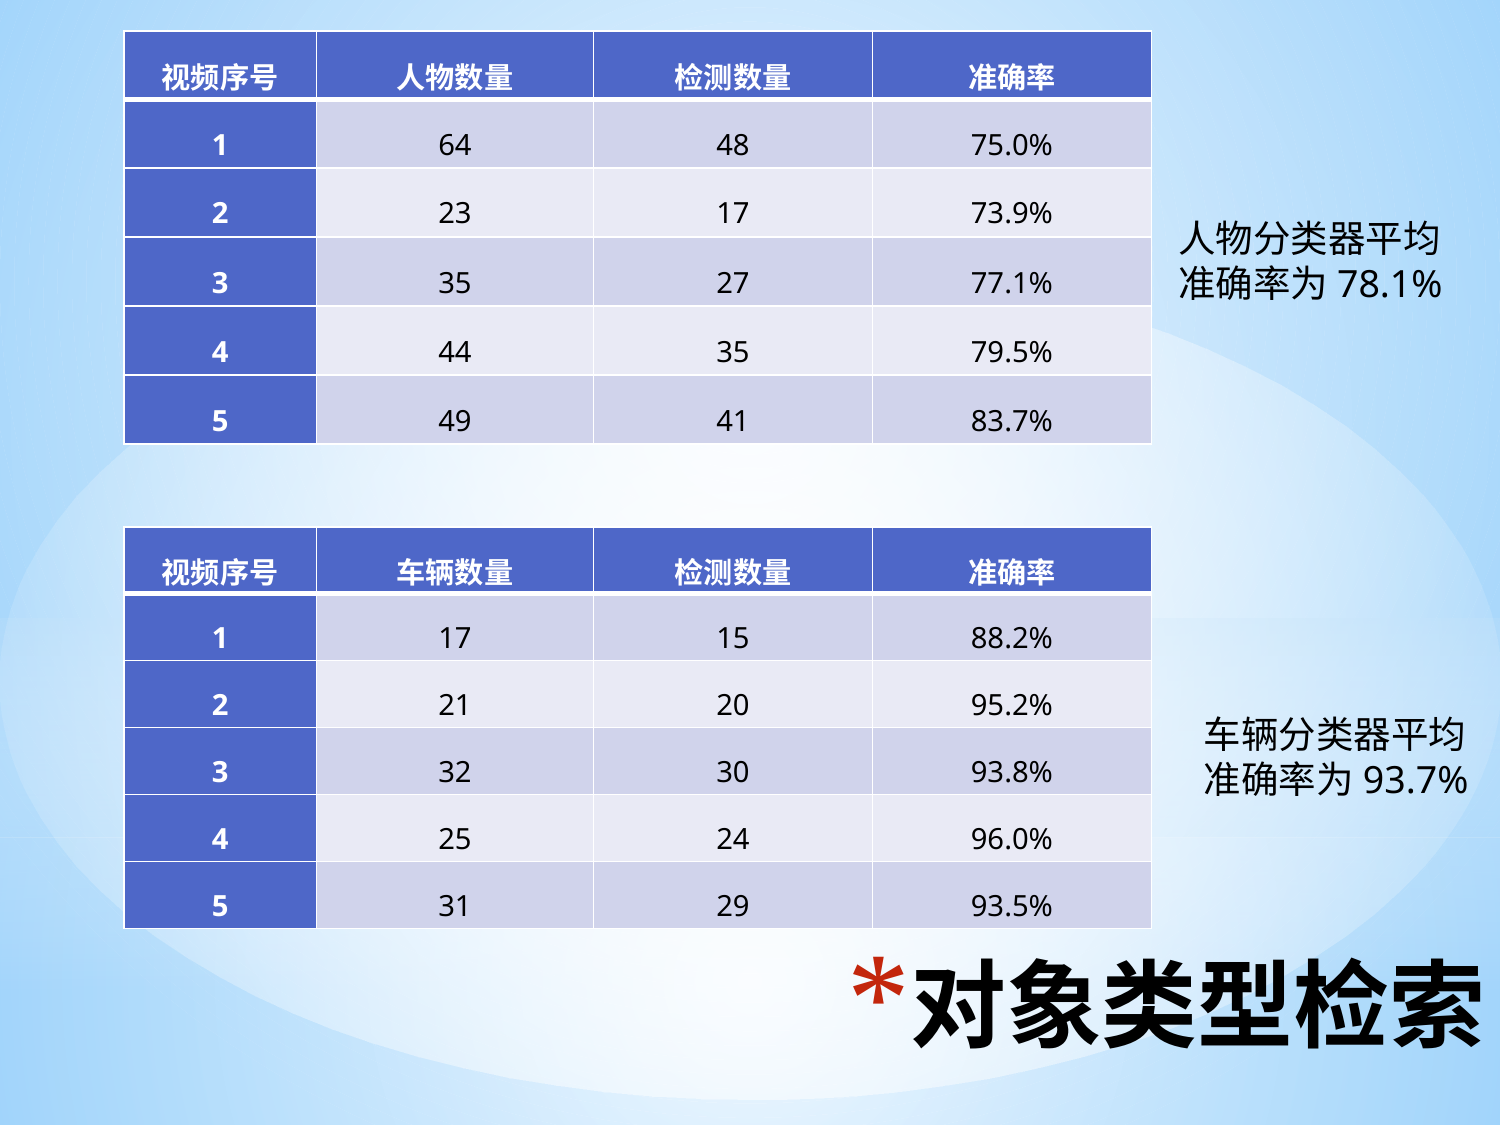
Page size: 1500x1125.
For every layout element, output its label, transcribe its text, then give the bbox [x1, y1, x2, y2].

table_cell 3 [125, 238, 316, 305]
table_cell 35 [594, 307, 872, 374]
table_cell 1 [125, 596, 316, 660]
table_cell 24 [594, 795, 872, 861]
table_cell 49 [317, 376, 593, 443]
table_cell 5 [125, 376, 316, 443]
table_cell 95.2% [873, 661, 1151, 727]
table_cell 64 [317, 102, 593, 167]
table_cell 27 [594, 238, 872, 305]
table_cell 31 [317, 862, 593, 928]
table_header 检测数量 [594, 528, 872, 591]
text_box 车辆分类器平均准确率为93.7% [1189, 704, 1485, 809]
table_cell 32 [317, 728, 593, 794]
table_cell 30 [594, 728, 872, 794]
table_cell 75.0% [873, 102, 1151, 167]
table_cell 1 [125, 102, 316, 167]
table_cell 3 [125, 728, 316, 794]
table_cell 93.5% [873, 862, 1151, 928]
table_cell 35 [317, 238, 593, 305]
table_cell 2 [125, 169, 316, 236]
table_header 车辆数量 [317, 528, 593, 591]
table_cell 29 [594, 862, 872, 928]
table_cell 4 [125, 307, 316, 374]
table_cell 48 [594, 102, 872, 167]
title 对象类型检索 [431, 937, 1500, 1125]
table_cell 5 [125, 862, 316, 928]
table_cell 77.1% [873, 238, 1151, 305]
table_cell 23 [317, 169, 593, 236]
table_cell 17 [594, 169, 872, 236]
table_header 准确率 [873, 32, 1151, 97]
table_header 视频序号 [125, 32, 316, 97]
table_header 准确率 [873, 528, 1151, 591]
table_cell 96.0% [873, 795, 1151, 861]
table_header 视频序号 [125, 528, 316, 591]
table_cell 79.5% [873, 307, 1151, 374]
table_cell 25 [317, 795, 593, 861]
table_header 人物数量 [317, 32, 593, 97]
table_cell 93.8% [873, 728, 1151, 794]
table_cell 4 [125, 795, 316, 861]
table_cell 2 [125, 661, 316, 727]
text_box 人物分类器平均准确率为78.1% [1163, 208, 1459, 313]
table_cell 20 [594, 661, 872, 727]
table_cell 83.7% [873, 376, 1151, 443]
table_header 检测数量 [594, 32, 872, 97]
table_cell 44 [317, 307, 593, 374]
table_cell 88.2% [873, 596, 1151, 660]
table_cell 15 [594, 596, 872, 660]
table_cell 21 [317, 661, 593, 727]
table_cell 73.9% [873, 169, 1151, 236]
table_cell 41 [594, 376, 872, 443]
table_cell 17 [317, 596, 593, 660]
